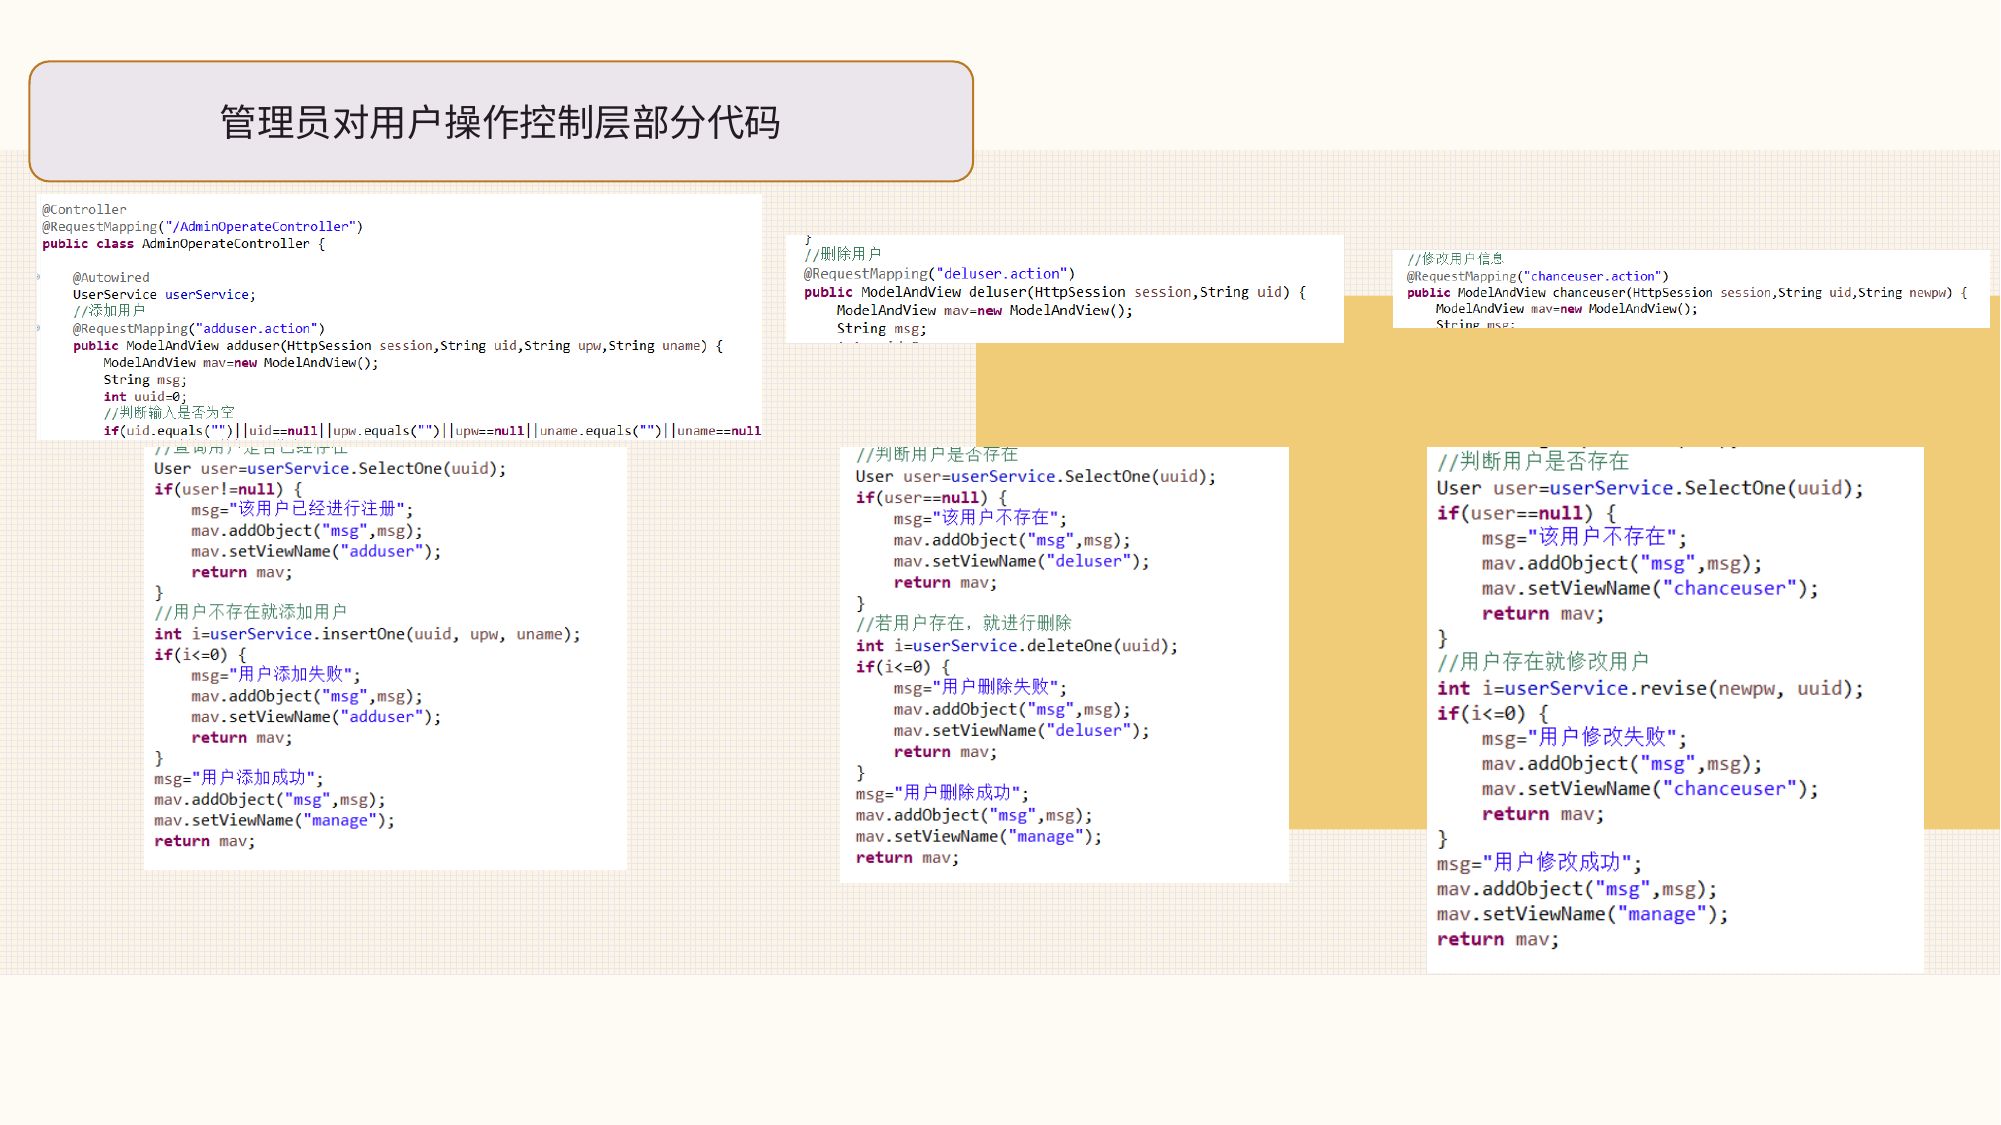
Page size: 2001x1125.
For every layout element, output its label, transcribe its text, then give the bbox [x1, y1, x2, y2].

picture [1393, 250, 1990, 328]
text_box 管理员对用户操作控制层部分代码 [28, 60, 975, 183]
picture [785, 235, 1344, 344]
picture [144, 447, 627, 870]
picture [37, 194, 762, 440]
picture [840, 447, 1289, 883]
picture [1427, 447, 1924, 974]
